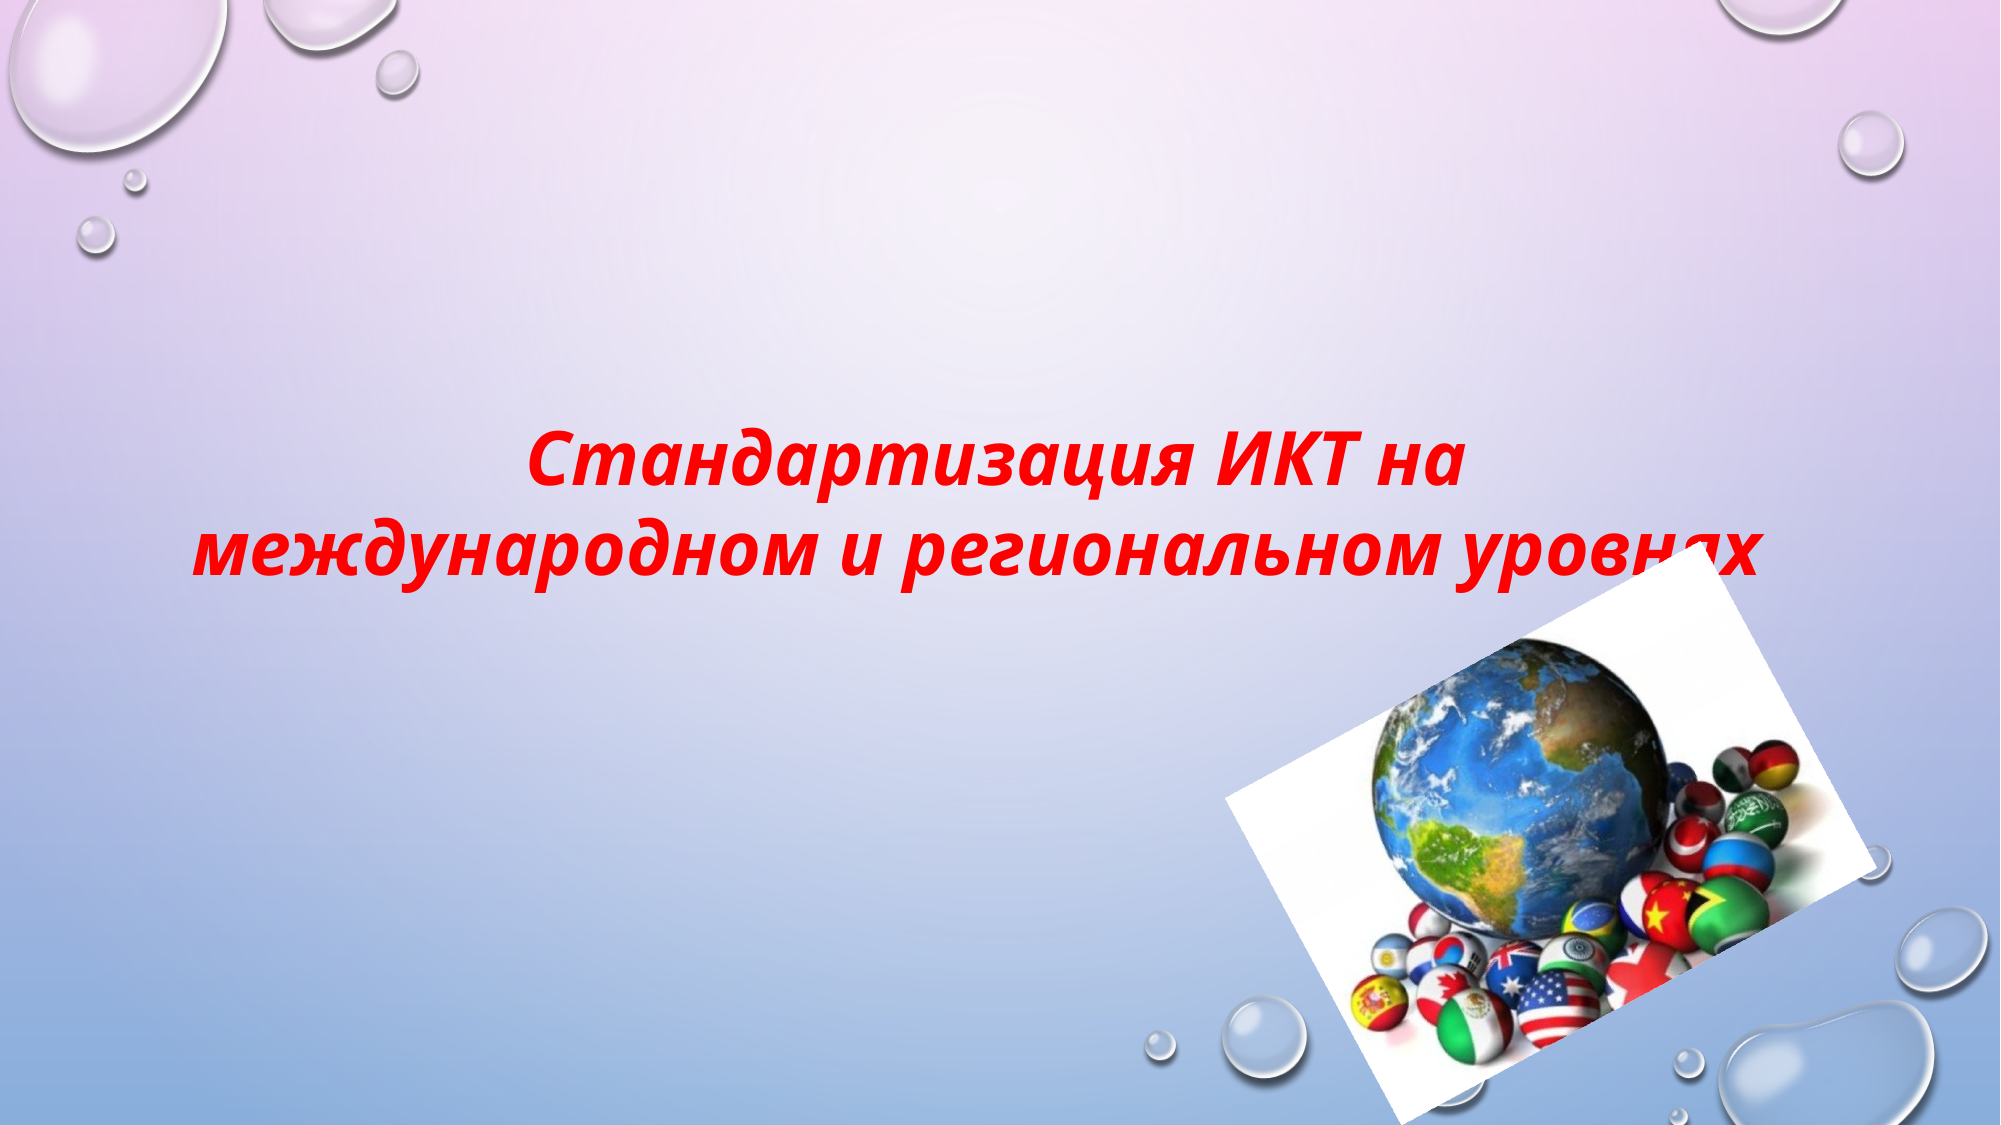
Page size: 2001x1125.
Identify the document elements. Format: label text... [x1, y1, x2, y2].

picture [0, 0, 2000, 1125]
text_box Стандартизация ИКТ на международном и региональном уровнях [173, 402, 1800, 598]
